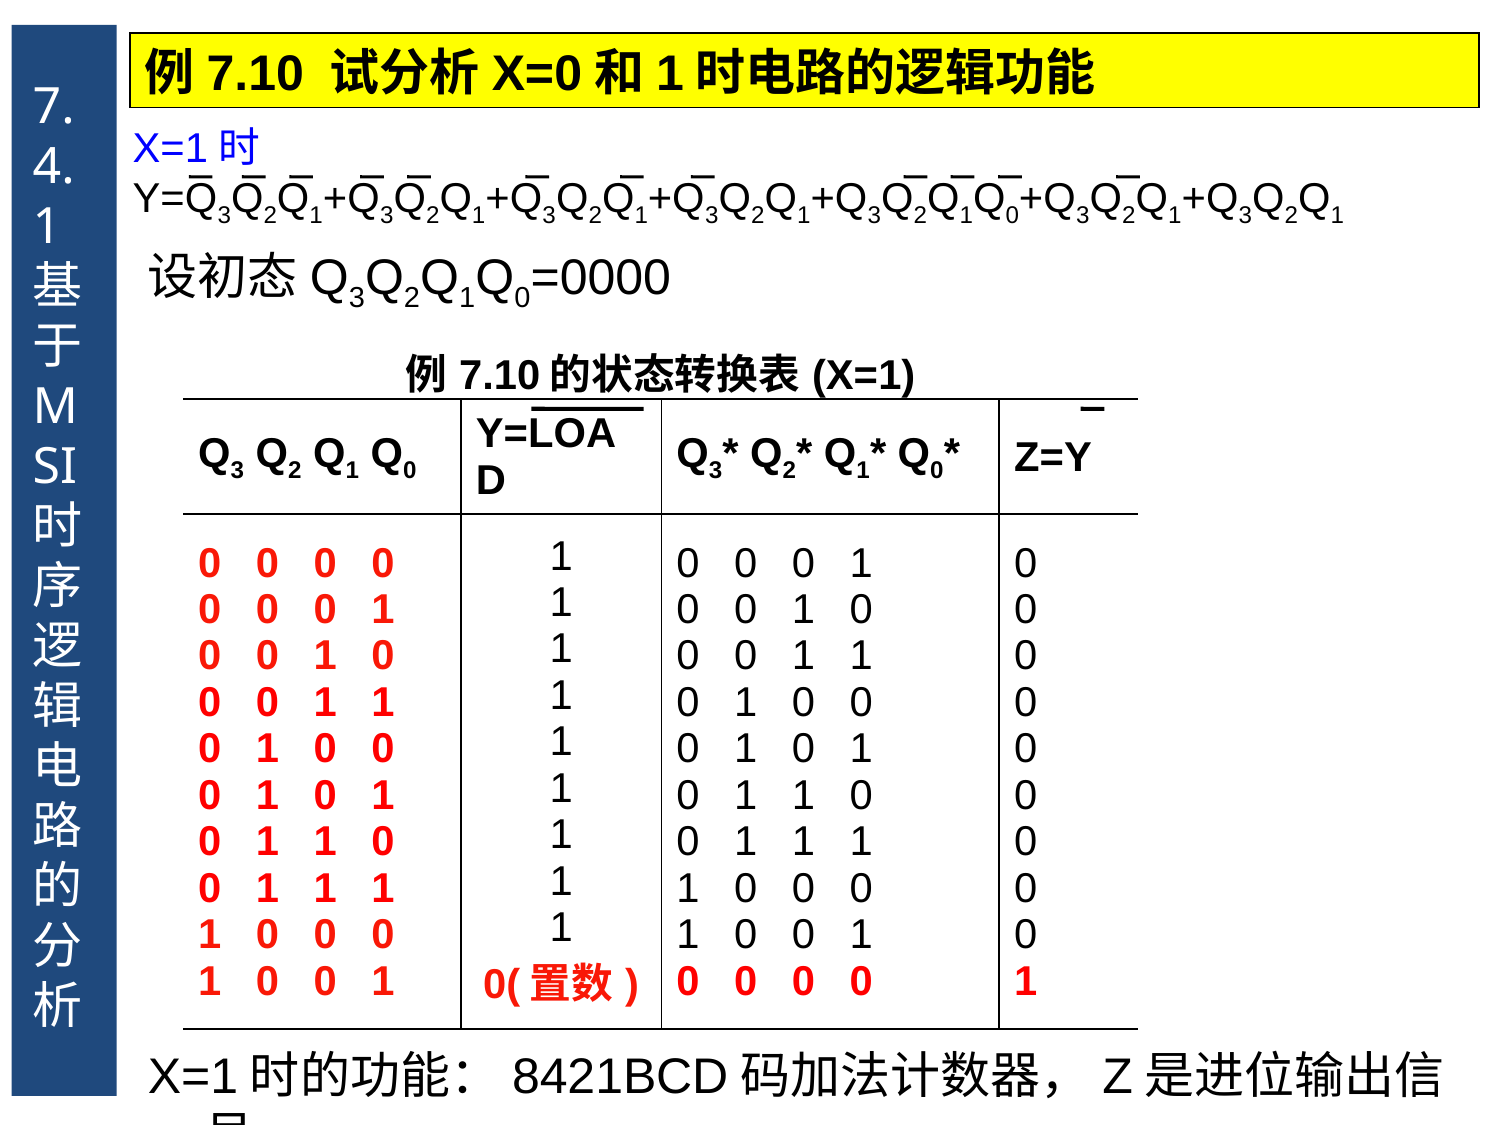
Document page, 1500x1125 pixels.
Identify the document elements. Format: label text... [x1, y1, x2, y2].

table_cell 1 1 1 1 1 1 1 1 1 0(置数) [462, 515, 661, 1028]
text_box 设初态Q3Q2Q1Q0=0000 [133, 237, 1500, 321]
title 7.4.1 基于MSI时序逻辑电路的分析 [17, 66, 115, 1075]
text_box X=1时的功能：8421BCD码加法计数器，Z是进位输出信号 [133, 1036, 1500, 1125]
text_box 例7.10 试分析X=0和1时电路的逻辑功能 [129, 32, 1479, 108]
table_cell Q3 Q2 Q1 Q0 [183, 400, 460, 513]
table_header 例7.10的状态转换表(X=1) [183, 334, 1138, 398]
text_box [117, 113, 1500, 229]
table_cell 0 0 0 0 0 0 0 1 0 0 1 0 0 0 1 1 0 1 0 0 0 1 0 1 0 1 1 0 0 1 1 1 1 0 0 0 1 0 0 1 [183, 515, 460, 1028]
table_cell Y=LOAD [462, 400, 661, 513]
table_cell 0 0 0 0 0 0 0 0 0 1 [1000, 515, 1138, 1028]
table_cell Q3* Q2* Q1* Q0* [662, 400, 998, 513]
table_cell 0 0 0 1 0 0 1 0 0 0 1 1 0 1 0 0 0 1 0 1 0 1 1 0 0 1 1 1 1 0 0 0 1 0 0 1 0 0 0 0 [662, 515, 998, 1028]
table_cell Z=Y [1000, 400, 1138, 513]
